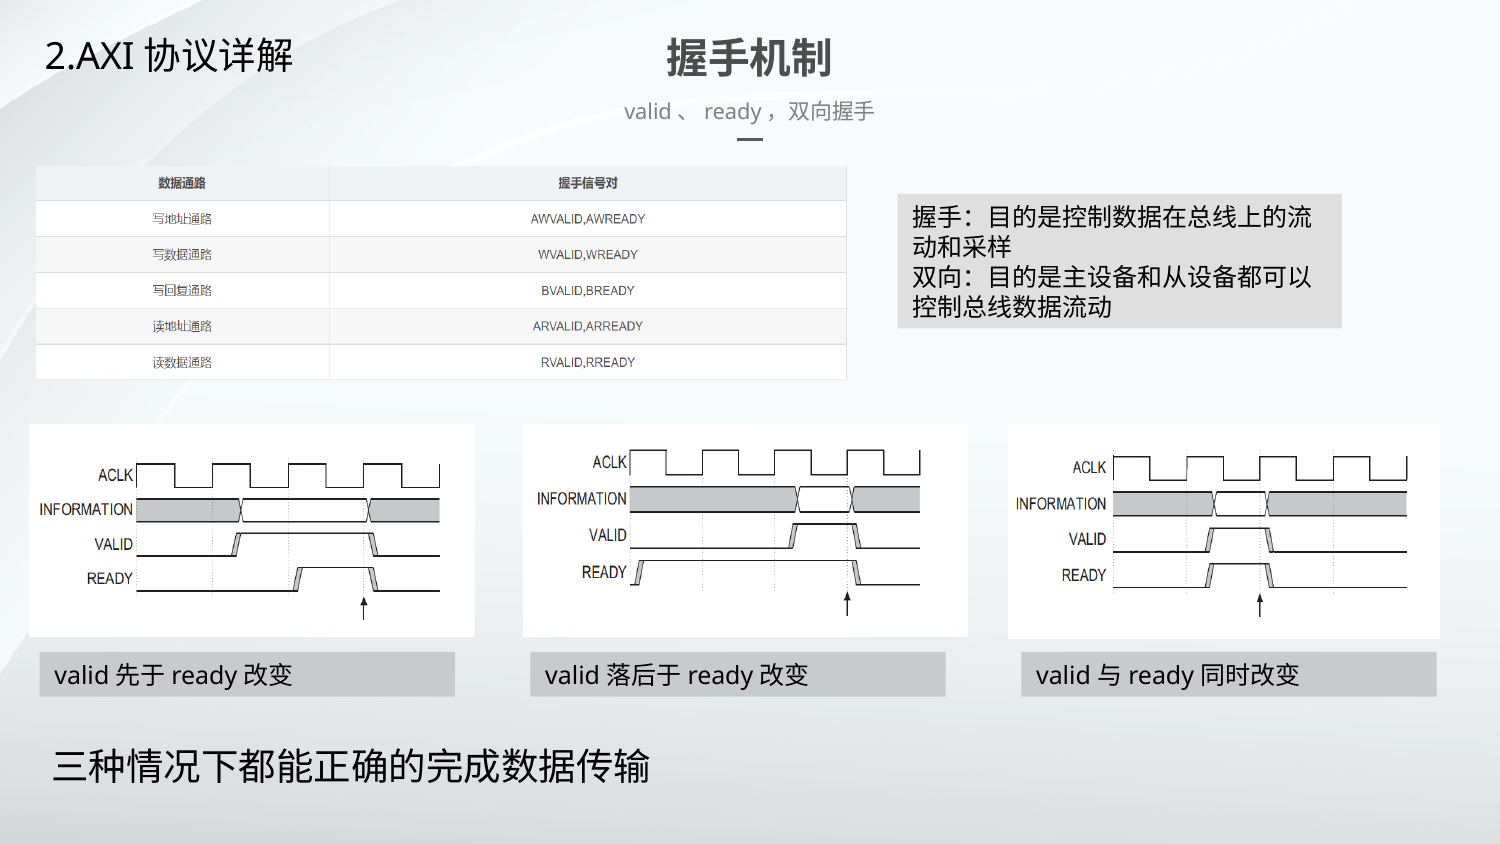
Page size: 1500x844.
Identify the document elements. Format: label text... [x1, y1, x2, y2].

picture [0, 0, 1500, 844]
text_box 握手机制 [512, 24, 988, 89]
text_box valid、ready，双向握手 [474, 89, 1025, 131]
text_box valid与ready同时改变 [1021, 651, 1437, 697]
text_box 握手：目的是控制数据在总线上的流动和采样 双向：目的是主设备和从设备都可以控制总线数据流动 [897, 193, 1342, 329]
text_box valid落后于ready改变 [530, 651, 946, 697]
text_box 2.AXI协议详解 [29, 24, 361, 84]
text_box valid先于ready改变 [39, 651, 455, 697]
text_box 三种情况下都能正确的完成数据传输 [36, 735, 745, 796]
